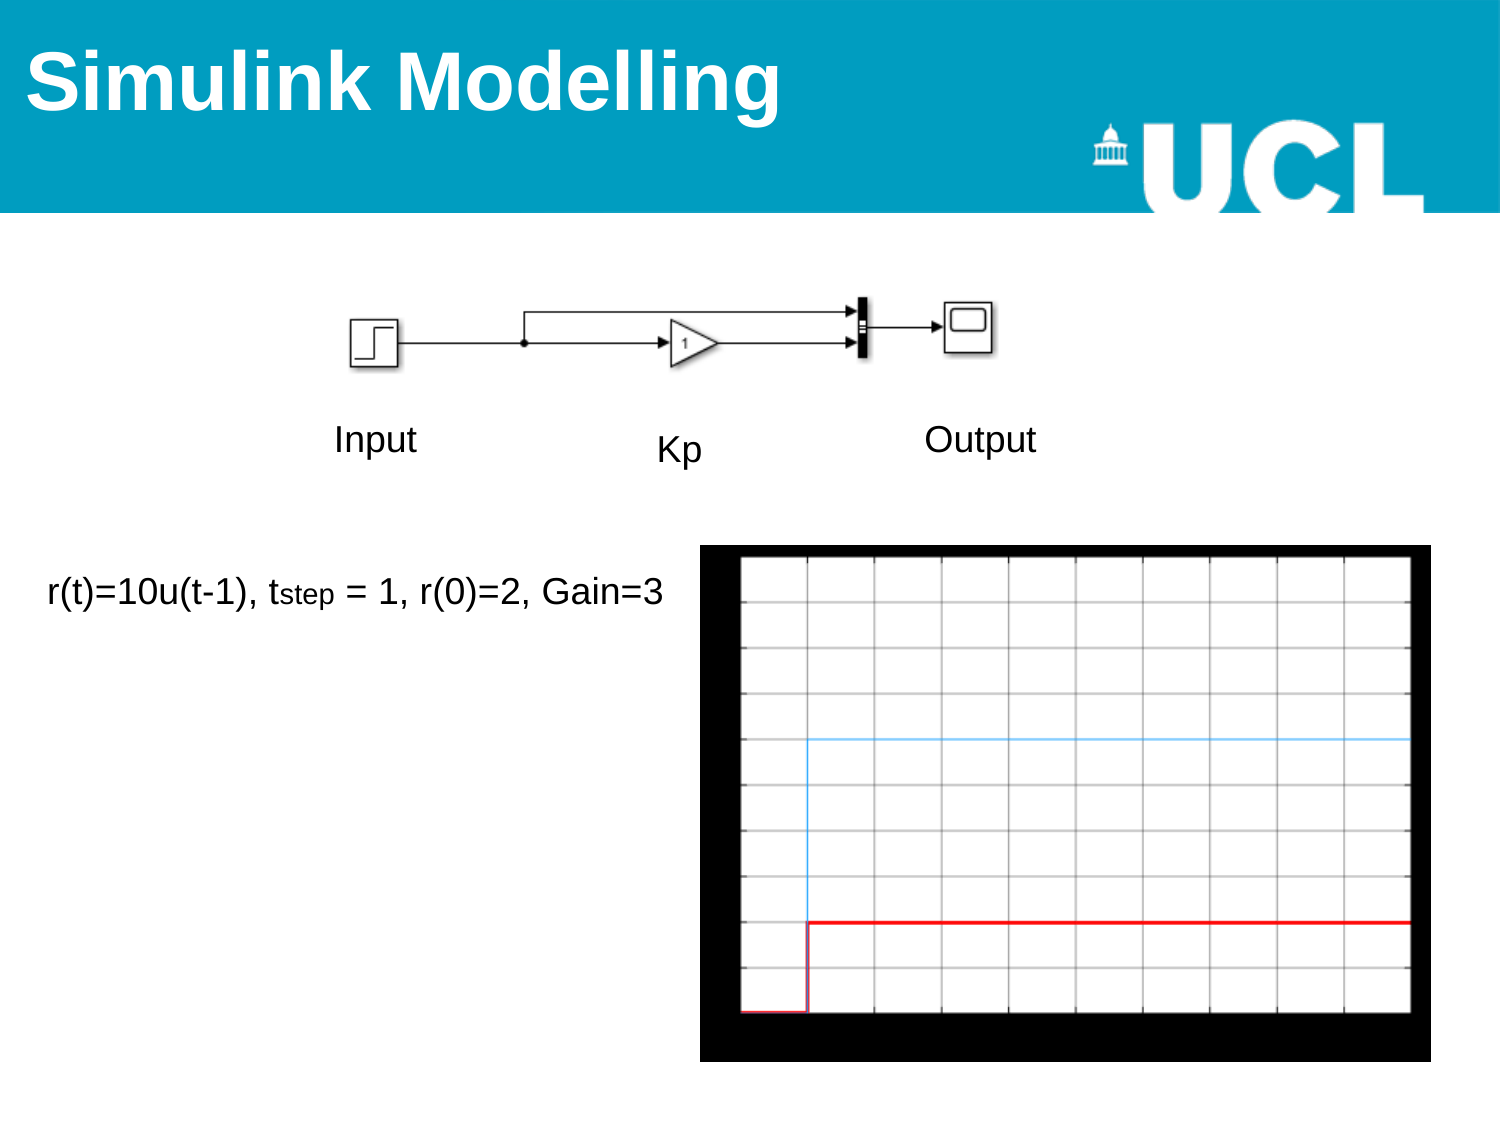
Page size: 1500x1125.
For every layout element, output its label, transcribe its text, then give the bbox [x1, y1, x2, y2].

text_box r(t)=10u(t-1), tstep = 1, r(0)=2, Gain=3 [39, 559, 672, 620]
text_box Output [916, 407, 1045, 468]
title Simulink Modelling [17, 18, 1369, 238]
text_box Kp [649, 417, 711, 478]
picture [700, 544, 1431, 1062]
text_box Input [326, 407, 425, 468]
picture [0, 0, 1497, 213]
picture [325, 273, 1034, 397]
